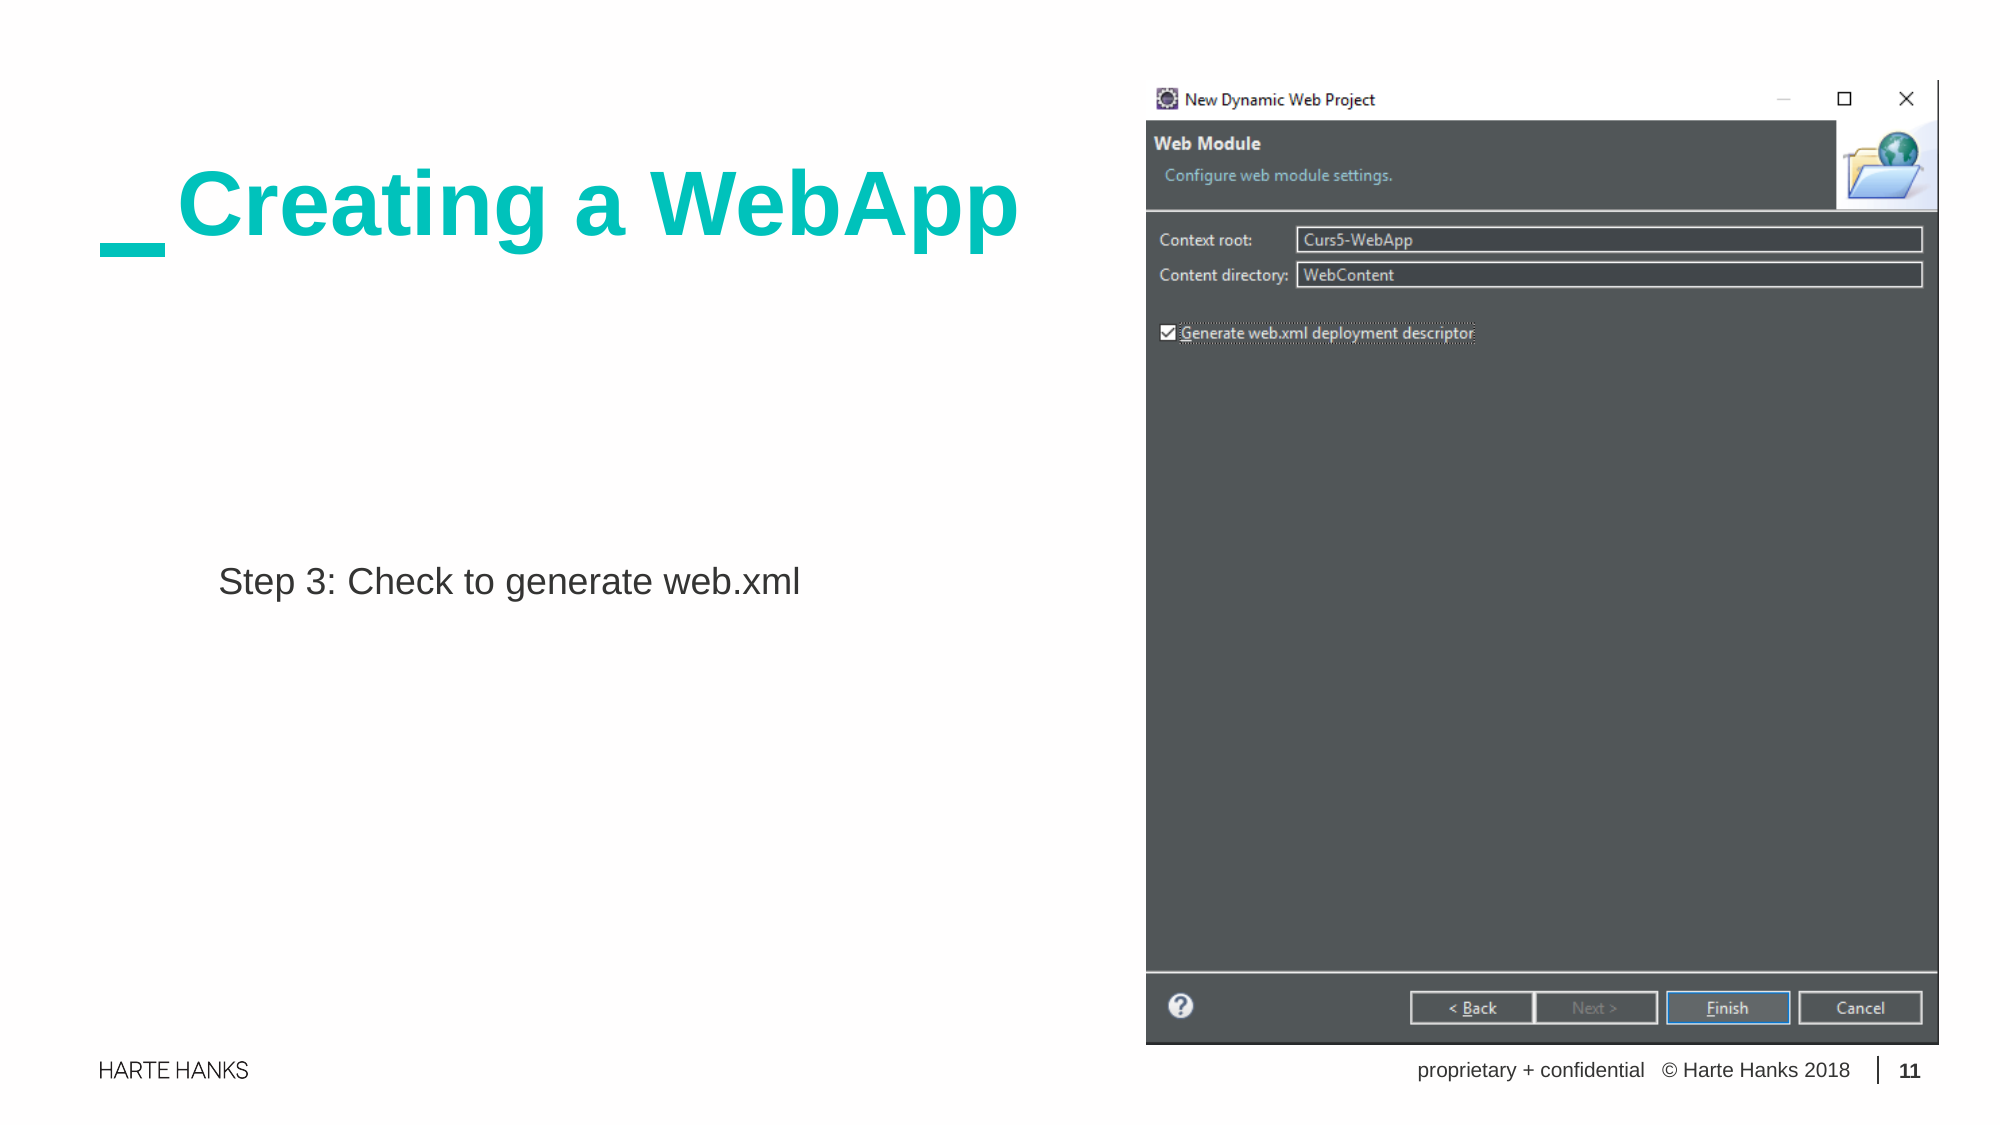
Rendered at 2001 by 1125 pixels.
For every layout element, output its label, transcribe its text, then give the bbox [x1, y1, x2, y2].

picture [100, 1061, 248, 1079]
text_box Step 3: Check to generate web.xml [154, 562, 876, 618]
picture [1146, 79, 1939, 1045]
text_box Creating a WebApp [177, 143, 1146, 294]
